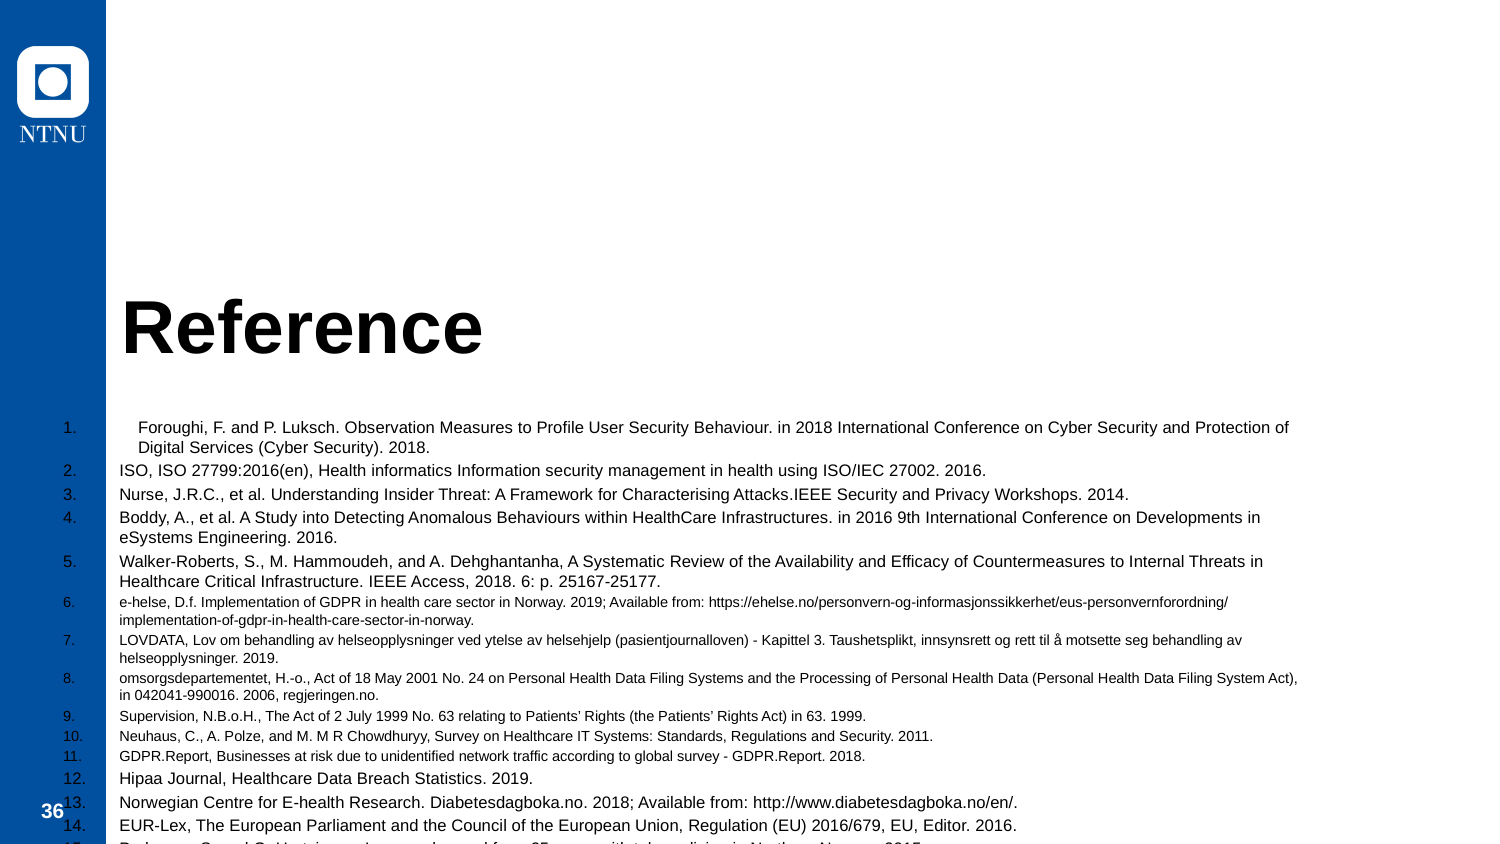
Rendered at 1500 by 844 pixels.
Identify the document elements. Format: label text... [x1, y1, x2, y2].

title Reference [106, 253, 1322, 394]
picture [0, 0, 106, 844]
list Foroughi, F. and P. Luksch. Observation Measures to Profile User Security Behaviour. in 2018 International Conference on Cyber Security and Protection of Digital Services (Cyber Security). 2018. ISO, ISO 27799:2016(en), Health informatics Information security management in health using ISO/IEC 27002. 2016. Nurse, J.R.C., et al. Understanding Insider Threat: A Framework for Characterising Attacks.IEEE Security and Privacy Workshops. 2014. Boddy, A., et al. A Study into Detecting Anomalous Behaviours within HealthCare Infrastructures. in 2016 9th International Conference on Developments in eSystems Engineering. 2016. Walker-Roberts, S., M. Hammoudeh, and A. Dehghantanha, A Systematic Review of the Availability and Efficacy of Countermeasures to Internal Threats in Healthcare Critical Infrastructure. IEEE Access, 2018. 6: p. 25167-25177. e-helse, D.f. Implementation of GDPR in health care sector in Norway. 2019; Available from: https://ehelse.no/personvern-og-informasjonssikkerhet/eus-personvernforordning/implementation-of-gdpr-in-health-care-sector-in-norway. LOVDATA, Lov om behandling av helseopplysninger ved ytelse av helsehjelp (pasientjournalloven) - Kapittel 3. Taushetsplikt, innsynsrett og rett til å motsette seg behandling av helseopplysninger. 2019. omsorgsdepartementet, H.-o., Act of 18 May 2001 No. 24 on Personal Health Data Filing Systems and the Processing of Personal Health Data (Personal Health Data Filing System Act), in 042041-990016. 2006, regjeringen.no. Supervision, N.B.o.H., The Act of 2 July 1999 No. 63 relating to Patients’ Rights (the Patients’ Rights Act) in 63. 1999. Neuhaus, C., A. Polze, and M. M R Chowdhuryy, Survey on Healthcare IT Systems: Standards, Regulations and Security. 2011. GDPR.Report, Businesses at risk due to unidentified network traffic according to global survey - GDPR.Report. 2018. Hipaa Journal, Healthcare Data Breach Statistics. 2019. Norwegian Centre for E-health Research. Diabetesdagboka.no. 2018; Available from: http://www.diabetesdagboka.no/en/. EUR-Lex, The European Parliament and the Council of the European Union, Regulation (EU) 2016/679, EU, Editor. 2016. Pedersen, S. and G. Hartvigsen, Lessons learned from 25 years with telemedicine in Northern Norway. 2015 [48, 409, 1322, 844]
